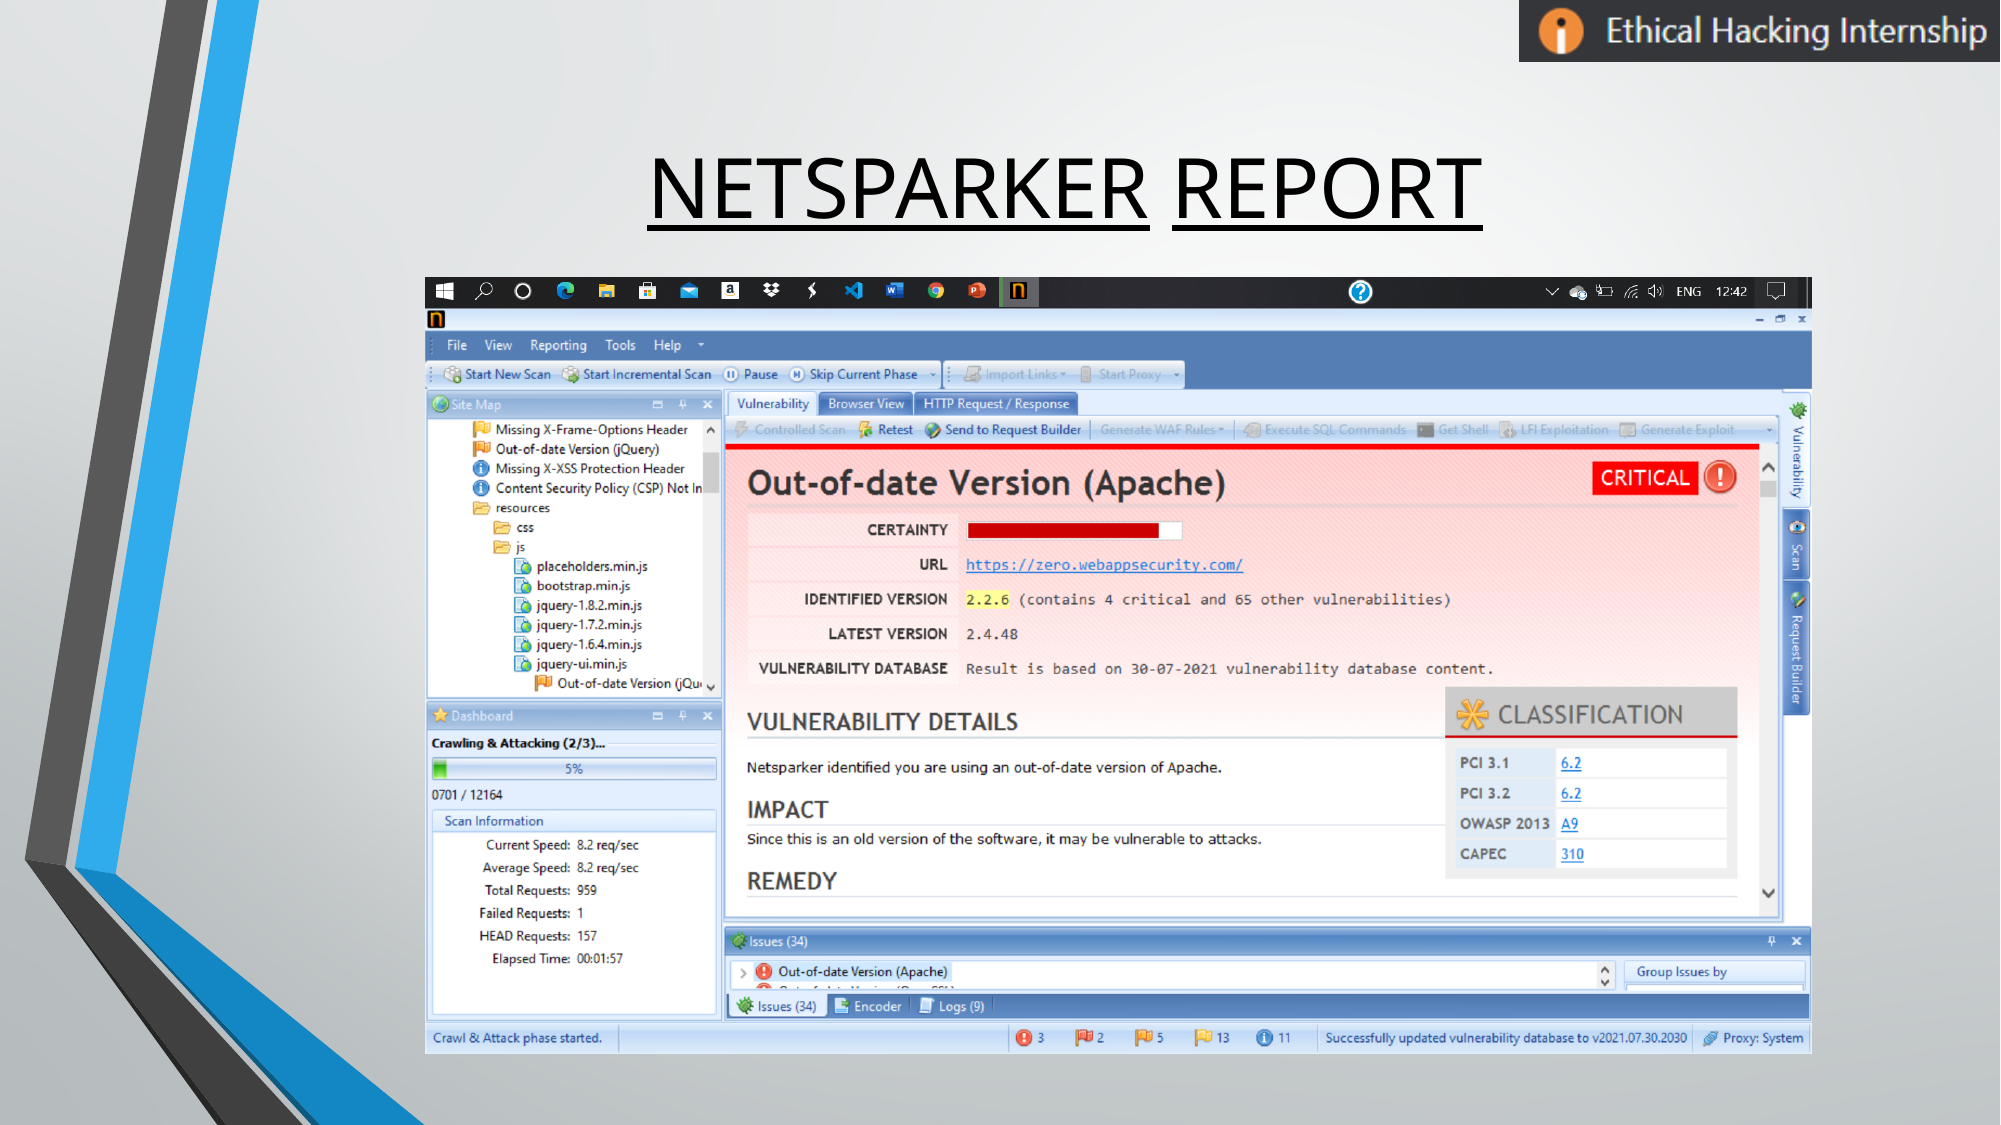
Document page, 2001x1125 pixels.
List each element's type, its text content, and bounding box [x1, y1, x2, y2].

title NETSPARKER REPORT [243, 112, 1887, 258]
picture [1519, 0, 2000, 62]
picture [425, 276, 1812, 1054]
